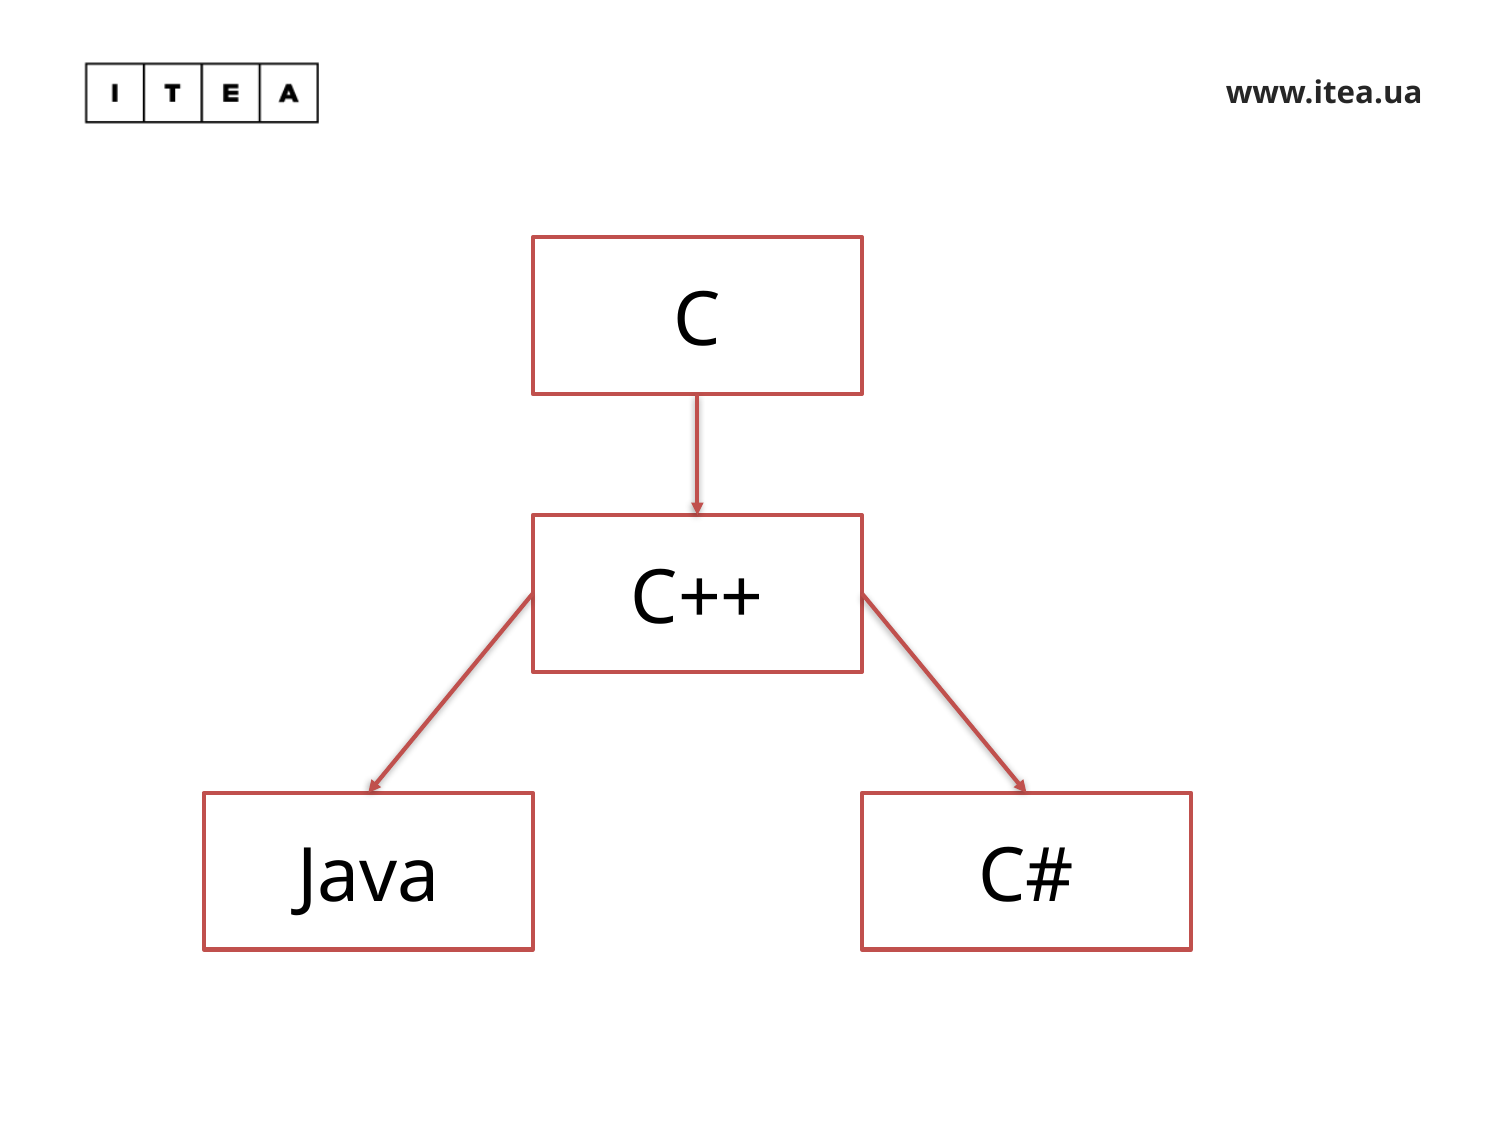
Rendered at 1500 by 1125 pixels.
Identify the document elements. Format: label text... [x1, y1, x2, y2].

text_box C++ [531, 513, 864, 674]
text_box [367, 593, 533, 794]
text_box Java [202, 791, 535, 952]
text_box www.itea.ua [1172, 66, 1477, 115]
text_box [861, 593, 1027, 794]
text_box C# [860, 791, 1193, 952]
picture [57, 49, 344, 133]
text_box C [531, 235, 864, 396]
